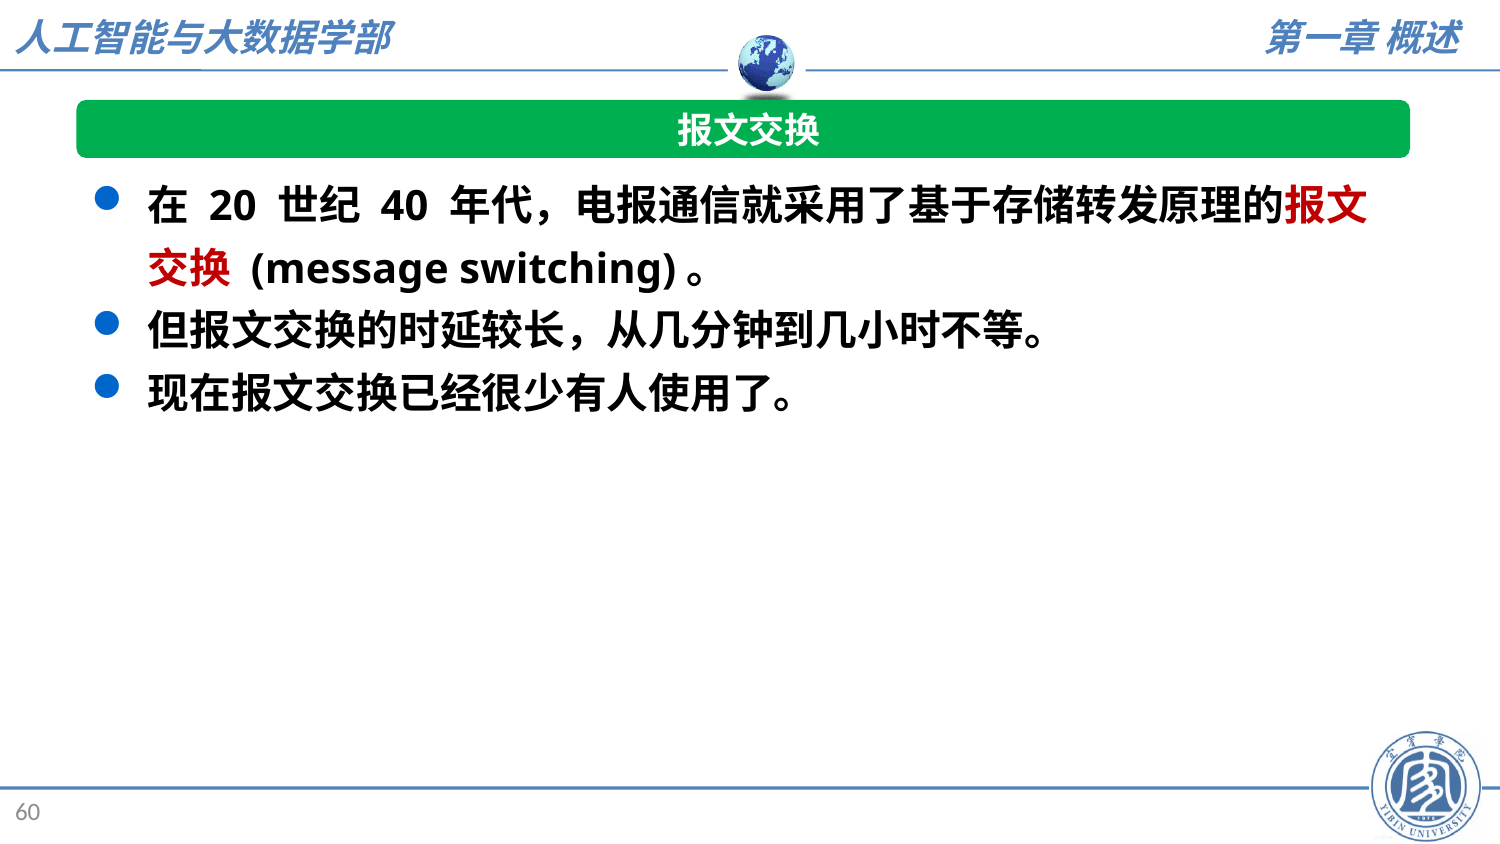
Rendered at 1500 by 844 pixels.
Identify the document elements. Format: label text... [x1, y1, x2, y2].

picture [736, 33, 796, 99]
list 报文交换 [204, 99, 1293, 158]
list 在 20 世纪 40 年代，电报通信就采用了基于存储转发原理的报文交换 (message switching)。 但报文交换的时延较长，从几分钟到几小时不等。 现在报文交换已经很少有人使用了。 [76, 159, 1410, 716]
slide_number 60 [0, 787, 350, 833]
